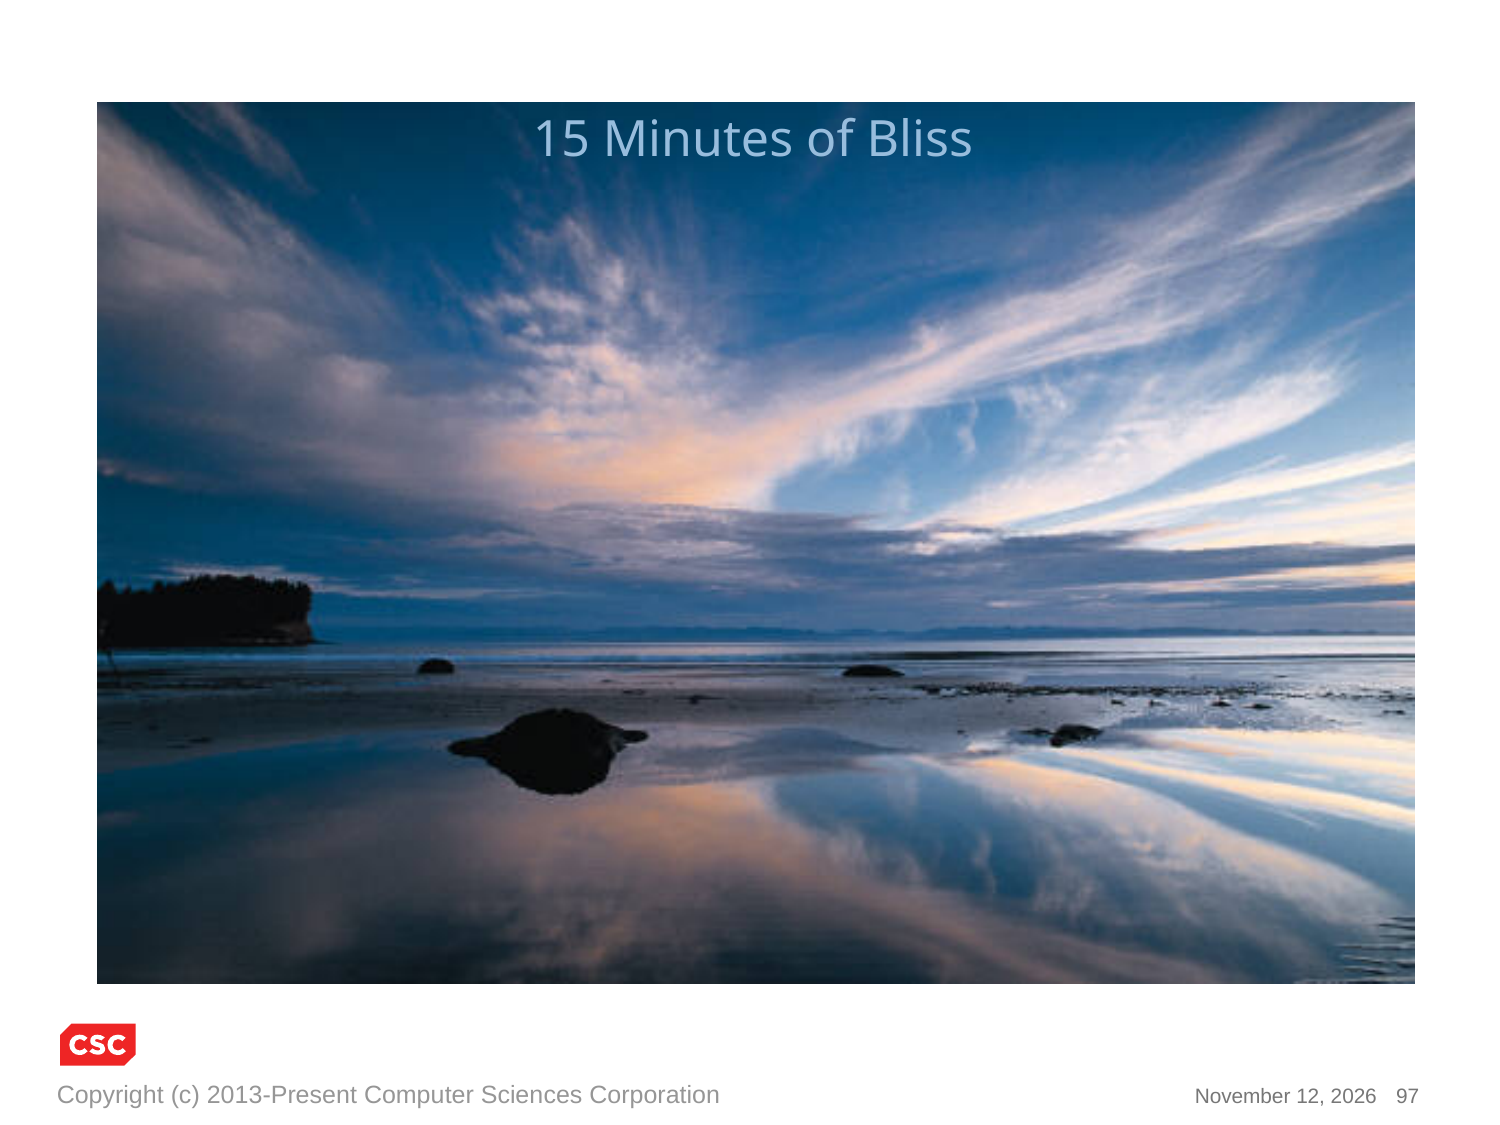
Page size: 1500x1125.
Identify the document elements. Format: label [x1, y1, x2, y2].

text_box [97, 99, 1416, 984]
